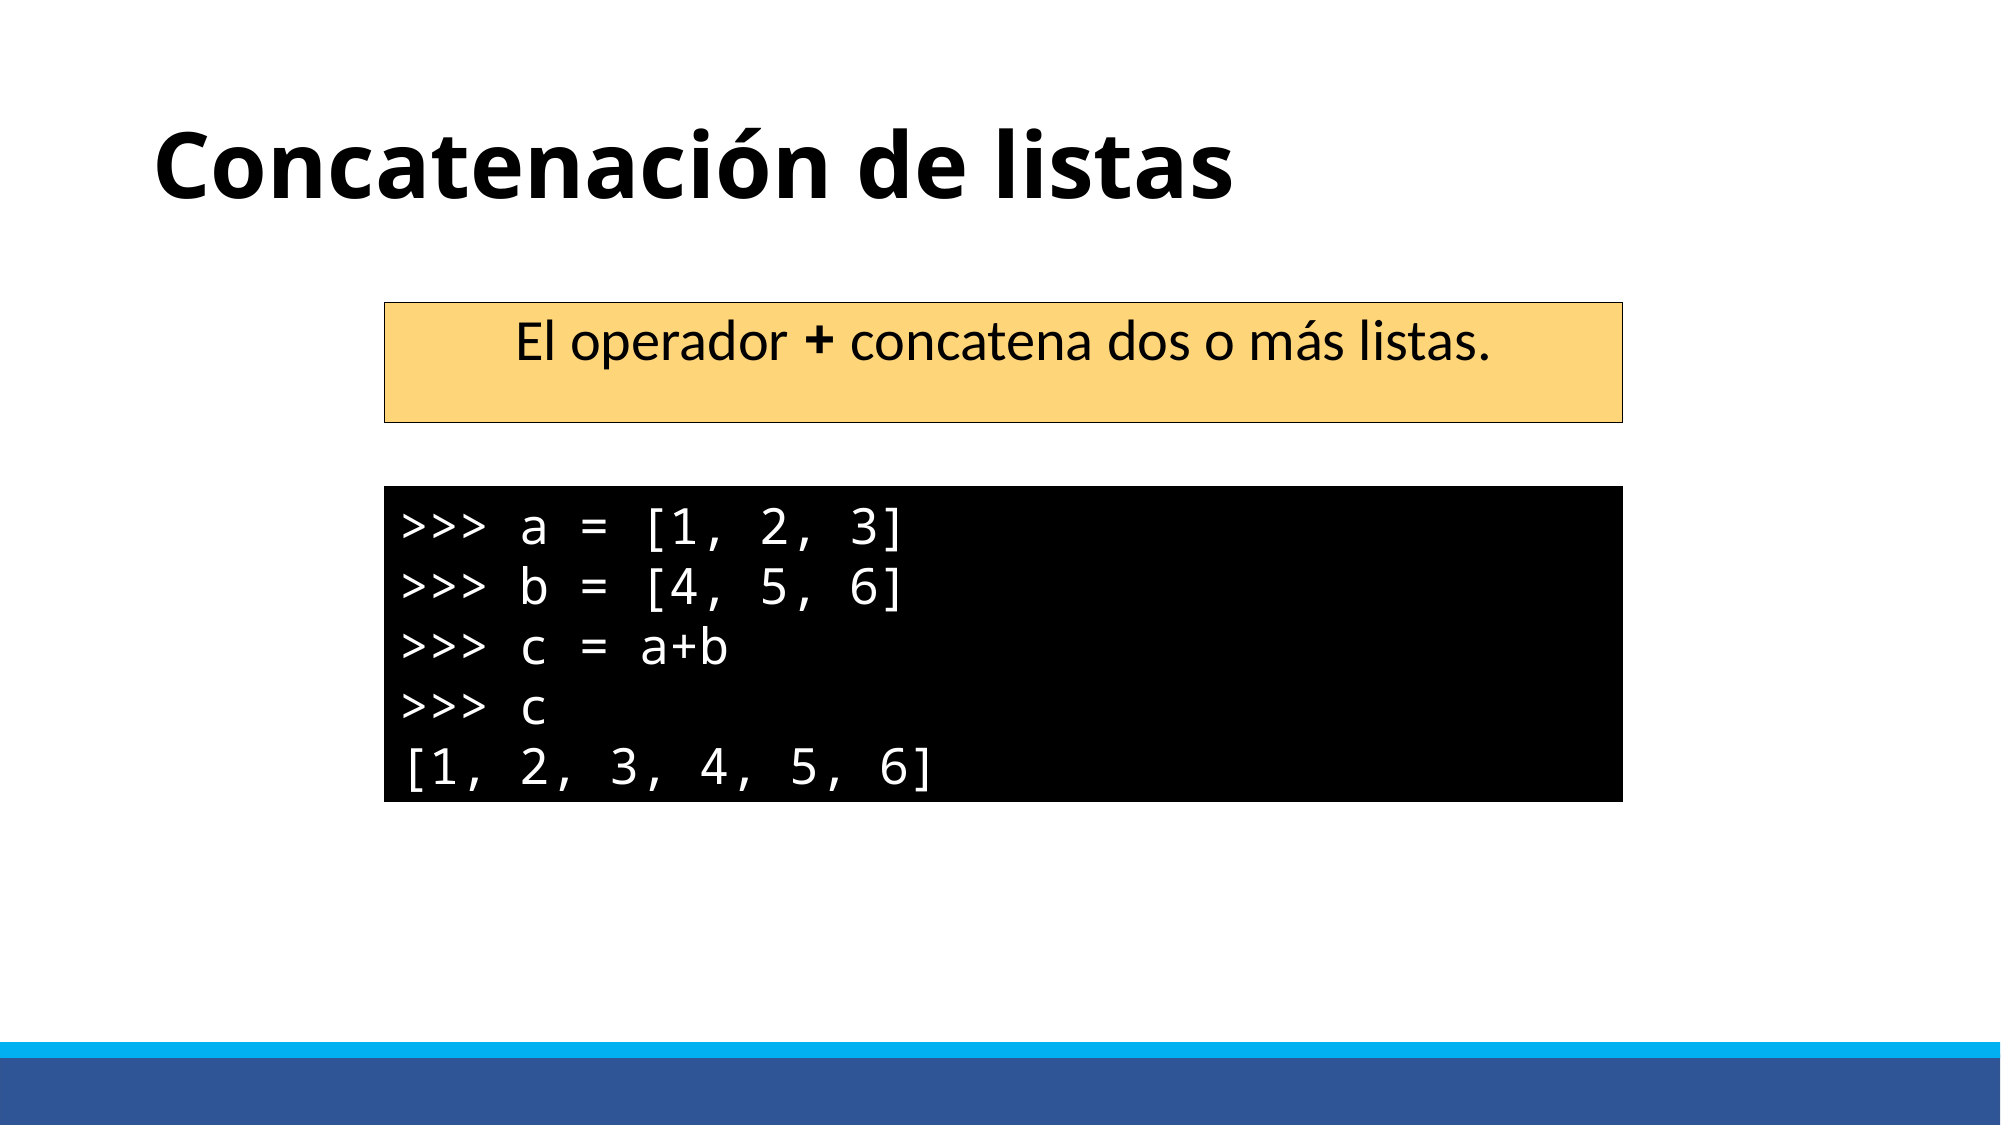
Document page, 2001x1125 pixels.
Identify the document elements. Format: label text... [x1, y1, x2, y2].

title Concatenación de listas [137, 59, 1863, 278]
list El operador + concatena dos o más listas. [384, 302, 1623, 423]
text_box >>> a = [1, 2, 3] >>> b = [4, 5, 6] >>> c = a+b >>> c [1, 2, 3, 4, 5, 6] [384, 486, 1623, 802]
